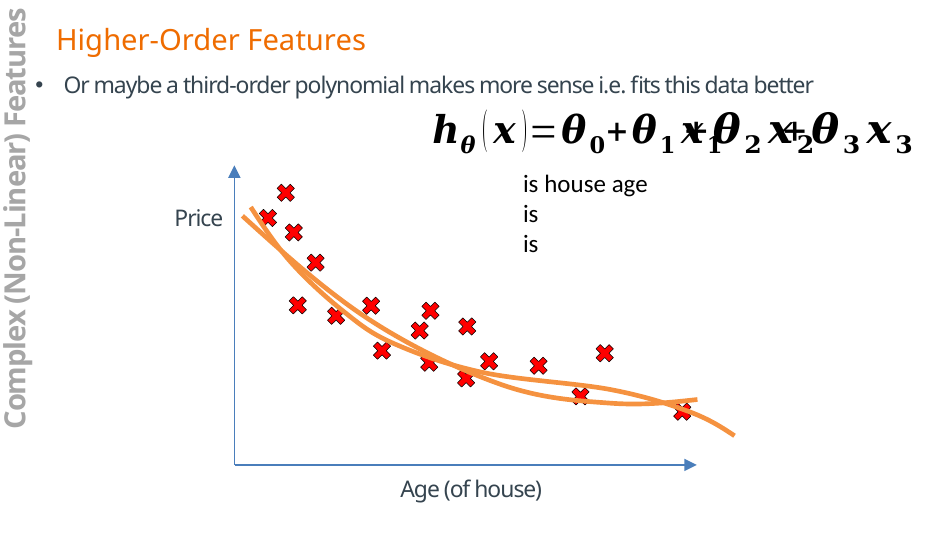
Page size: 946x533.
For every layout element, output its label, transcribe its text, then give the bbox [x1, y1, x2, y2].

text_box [160, 165, 697, 511]
text_box Higher-Order Features [53, 18, 886, 57]
text_box Or maybe a third-order polynomial makes more sense i.e. fits this data better [33, 68, 911, 98]
text_box [702, 416, 735, 437]
text_box Complex (Non-Linear) Features [0, 8, 32, 485]
